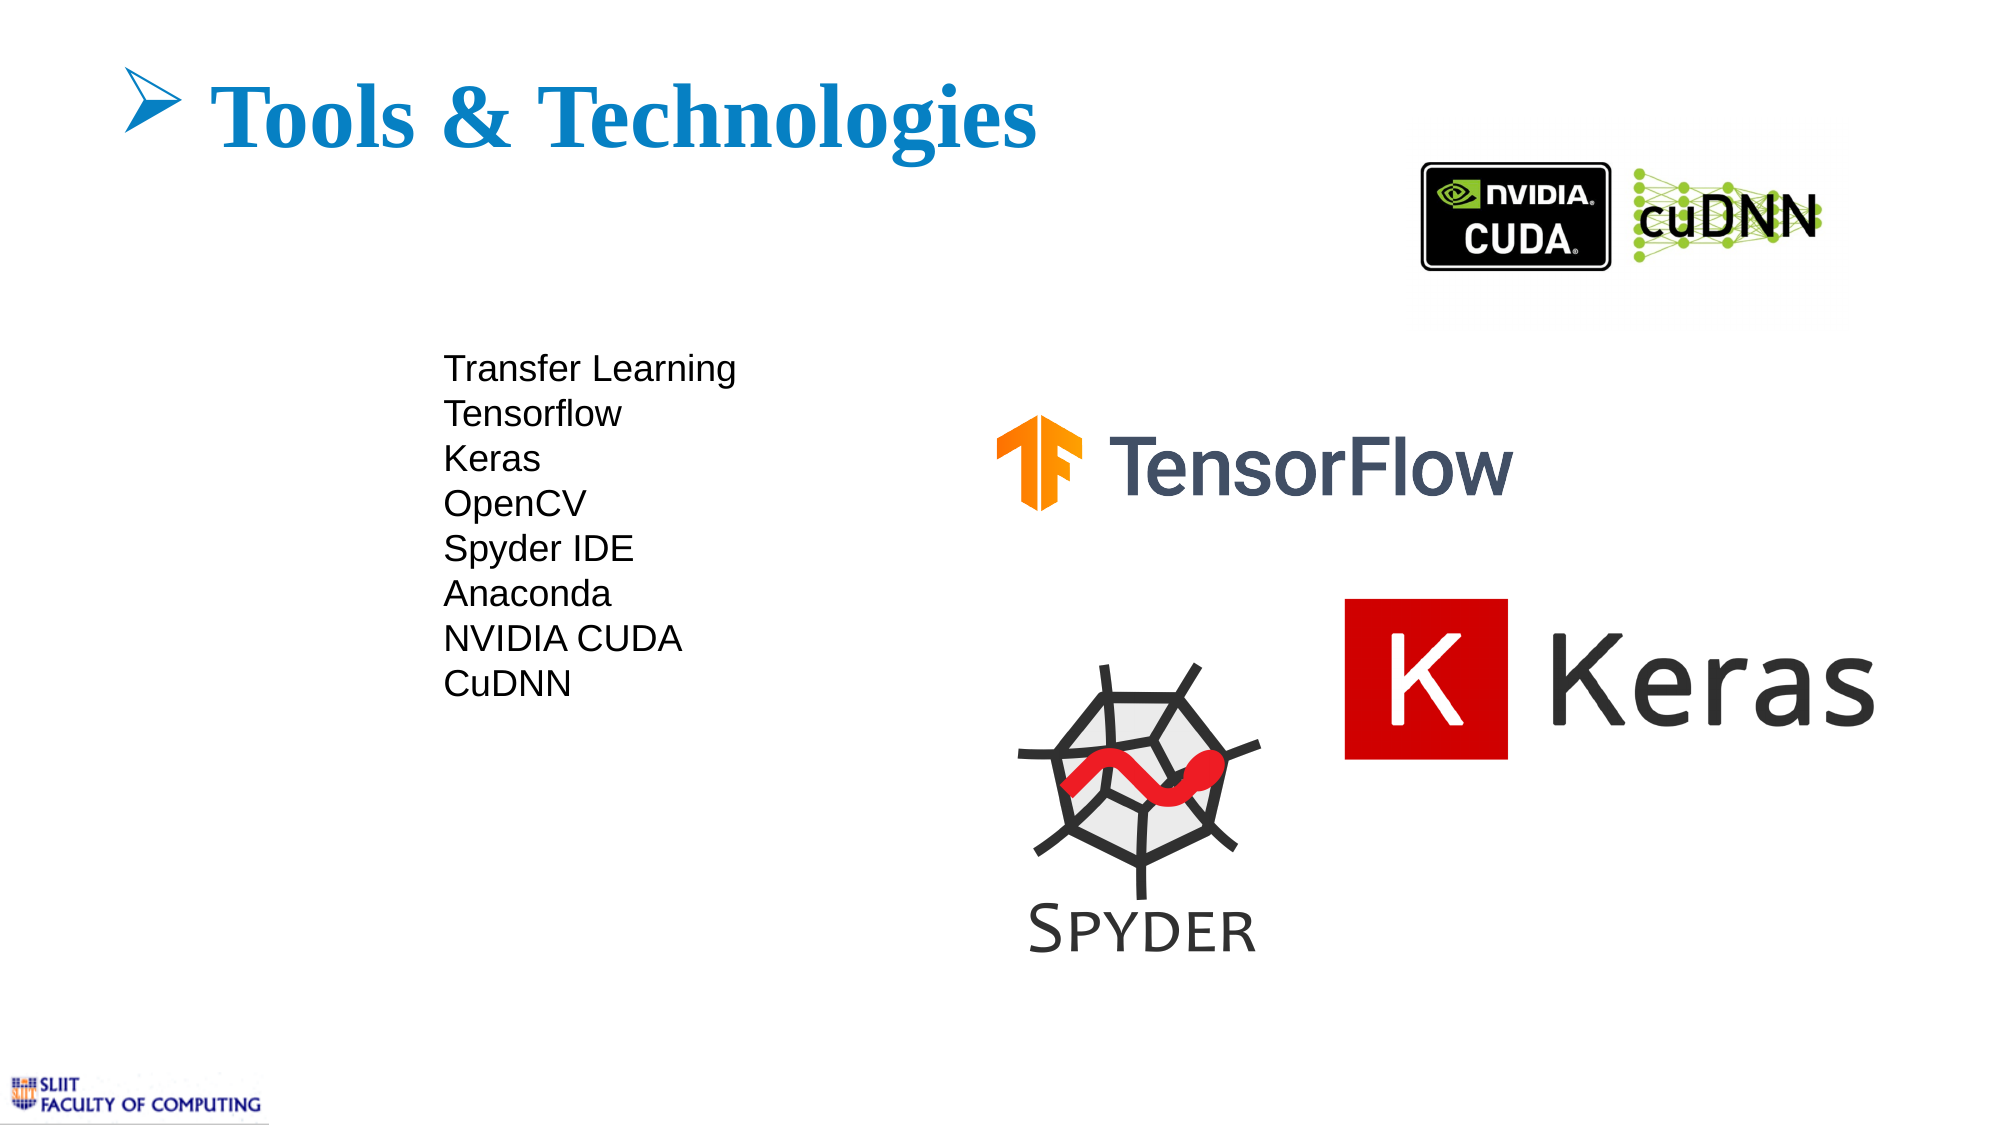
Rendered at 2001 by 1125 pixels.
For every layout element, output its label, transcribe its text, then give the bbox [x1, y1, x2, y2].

text_box Tools & Technologies [102, 57, 1073, 177]
picture [938, 356, 1572, 570]
picture [985, 657, 1284, 956]
text_box Transfer Learning Tensorflow Keras OpenCV Spyder IDE Anaconda NVIDIA CUDA CuDNN [428, 337, 1156, 757]
picture [1406, 117, 1849, 331]
picture [0, 1072, 269, 1125]
picture [1342, 596, 1913, 762]
